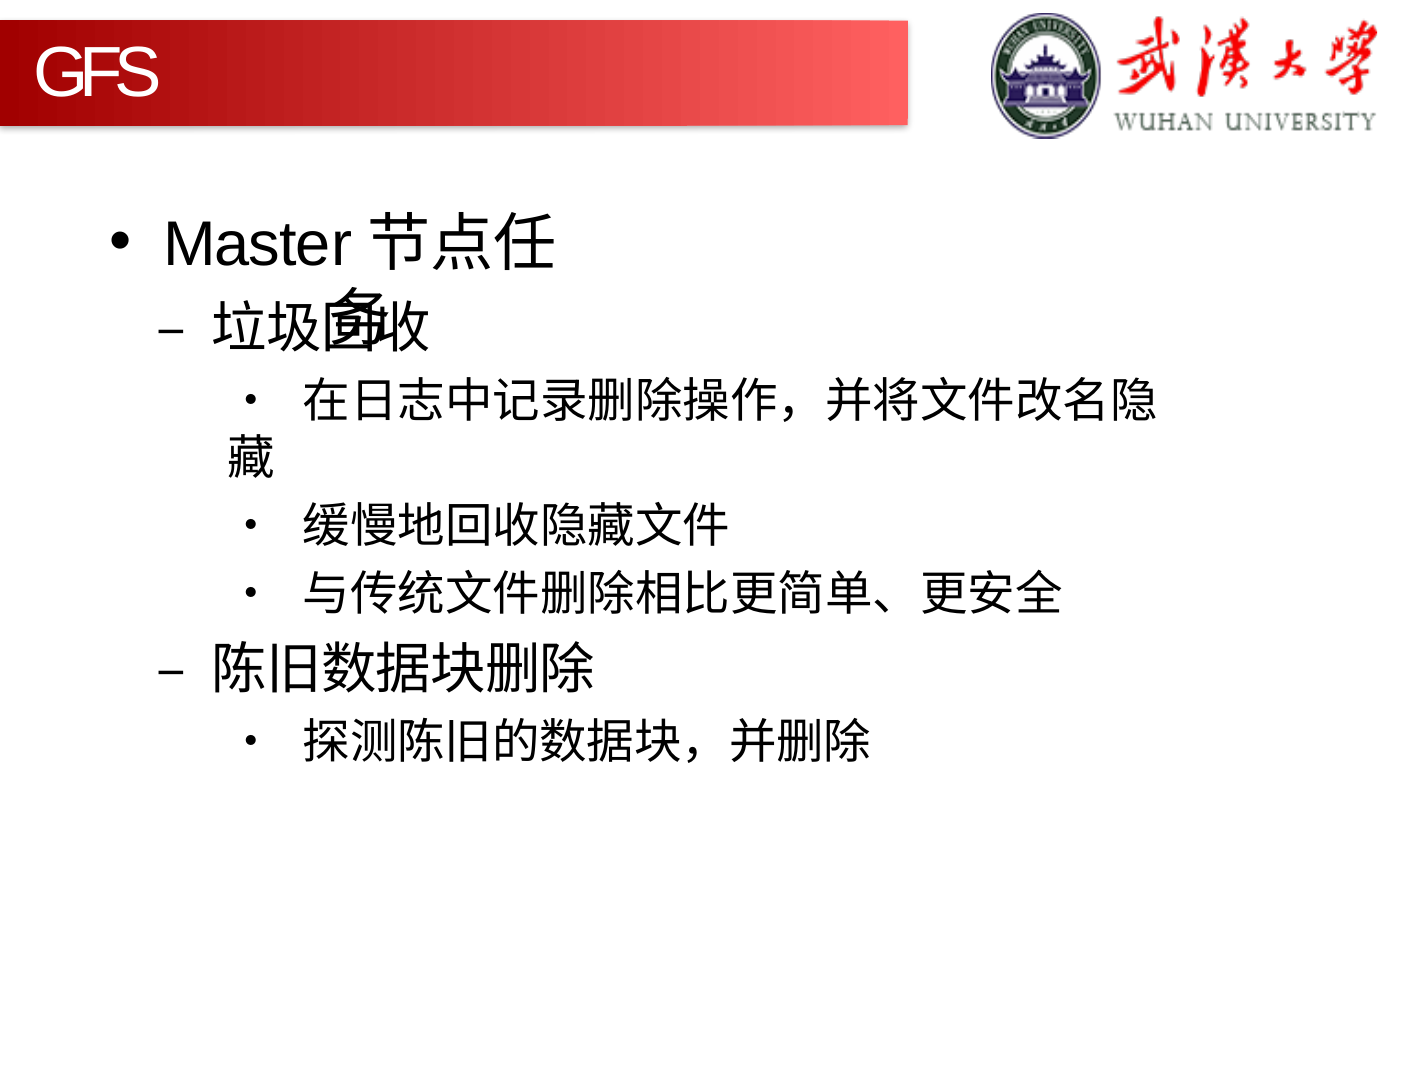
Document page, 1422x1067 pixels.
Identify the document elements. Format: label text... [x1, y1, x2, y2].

picture [991, 13, 1378, 139]
text_box GFS [25, 25, 168, 115]
text_box – 垃圾回收 • 在日志中记录删除操作，并将文件改名隐藏 • 缓慢地回收隐藏文件 • 与传统文件删除相比更简单、更安全 – 陈旧数据块删除 • 探测陈旧的数据块，并删除 [154, 291, 1166, 713]
text_box Master节点任务 [83, 202, 582, 280]
